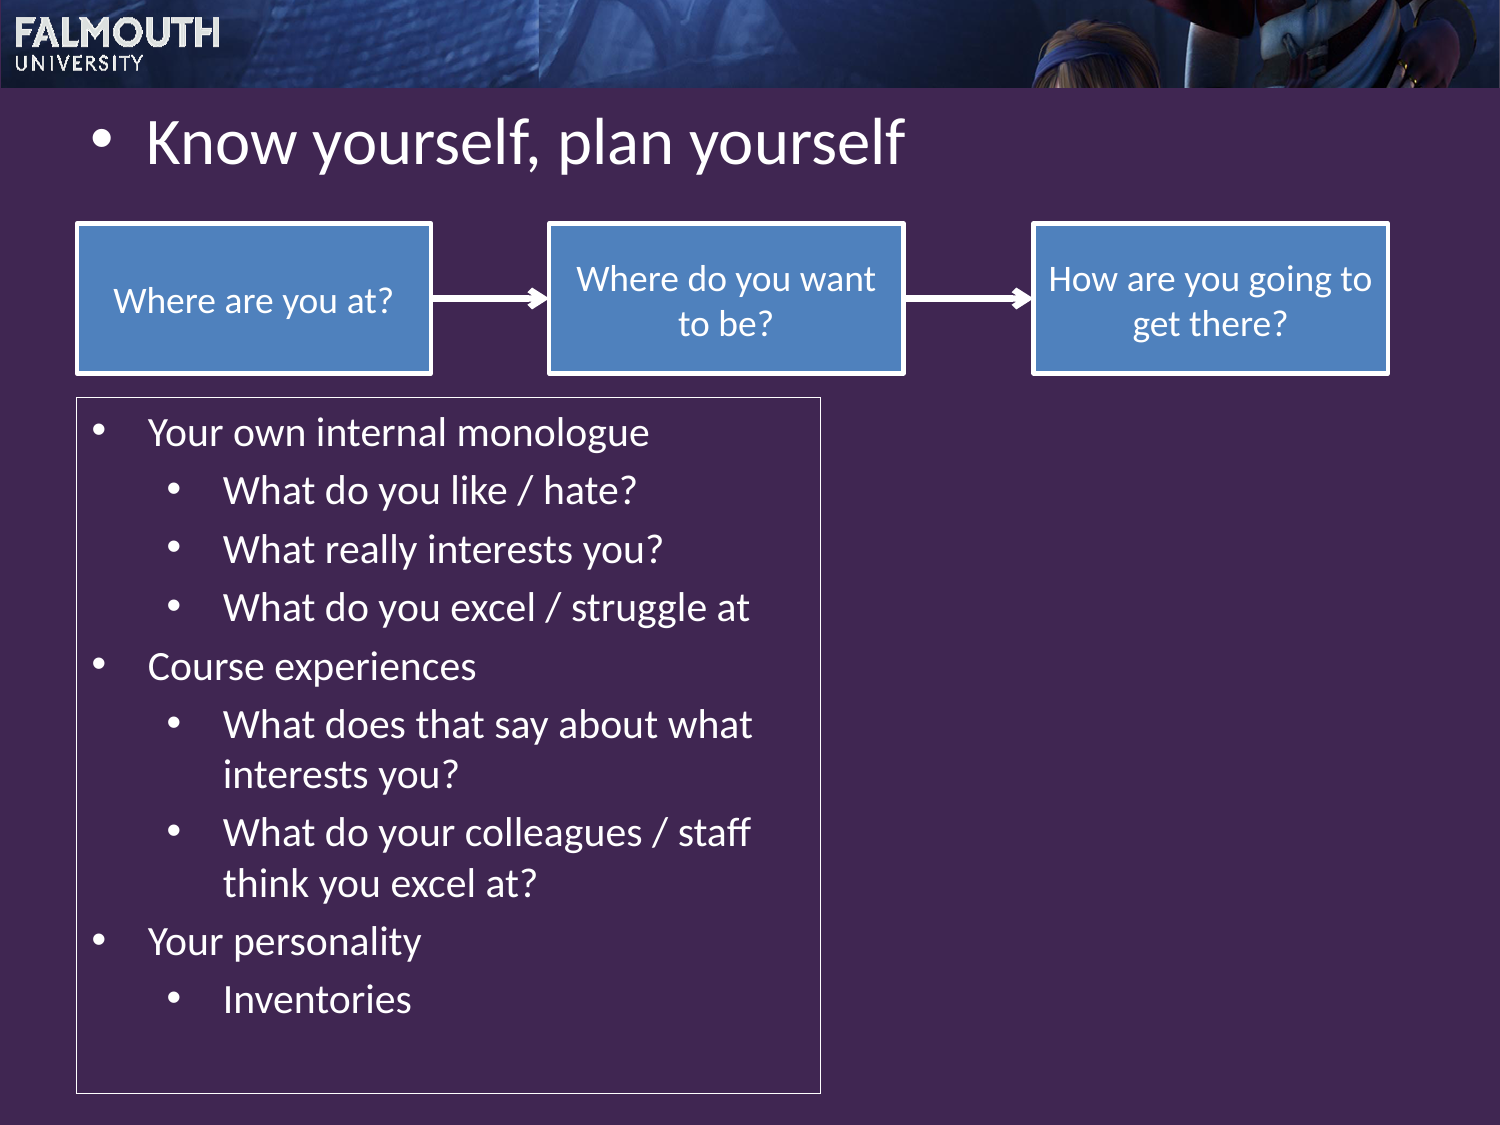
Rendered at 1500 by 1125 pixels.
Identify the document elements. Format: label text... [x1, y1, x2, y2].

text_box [76, 223, 1389, 374]
list Know yourself, plan yourself [75, 90, 1425, 209]
text_box Your own internal monologue What do you like / hate? What really interests you? What do you excel / struggle at Course experiences What does that say about what interests you? What do your colleagues / staff think you excel at? Your personality Inventories [76, 397, 821, 1094]
picture [0, 0, 1500, 90]
